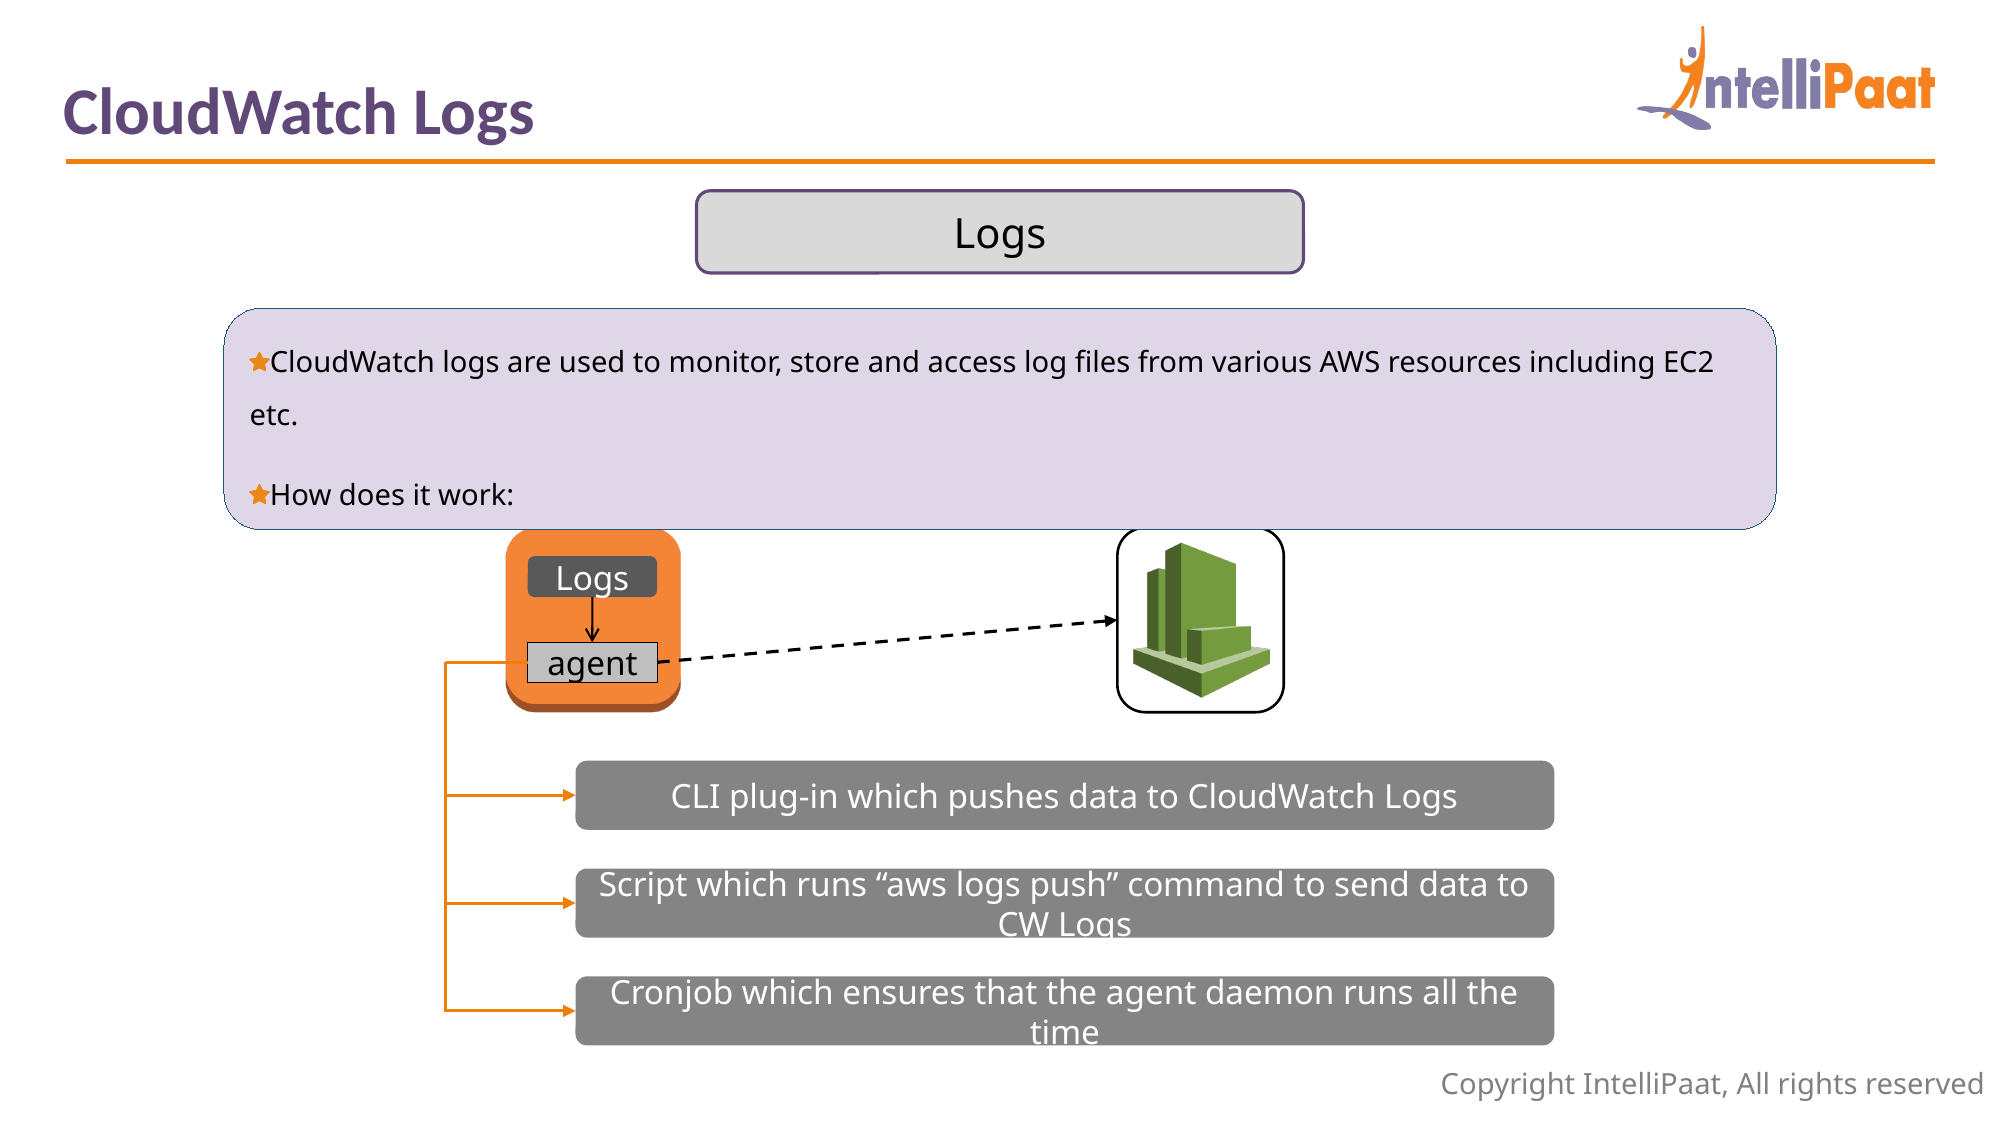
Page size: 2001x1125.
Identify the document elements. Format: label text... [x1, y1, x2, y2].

text_box Logs [695, 189, 1305, 274]
picture [249, 351, 270, 372]
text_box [445, 527, 1555, 1046]
picture [1637, 26, 1935, 130]
text_box CloudWatch logs are used to monitor, store and access log files from various AWS resources including EC2 etc. How does it work: [223, 308, 1777, 530]
picture [249, 483, 270, 505]
text_box CloudWatch Logs [48, 60, 644, 156]
